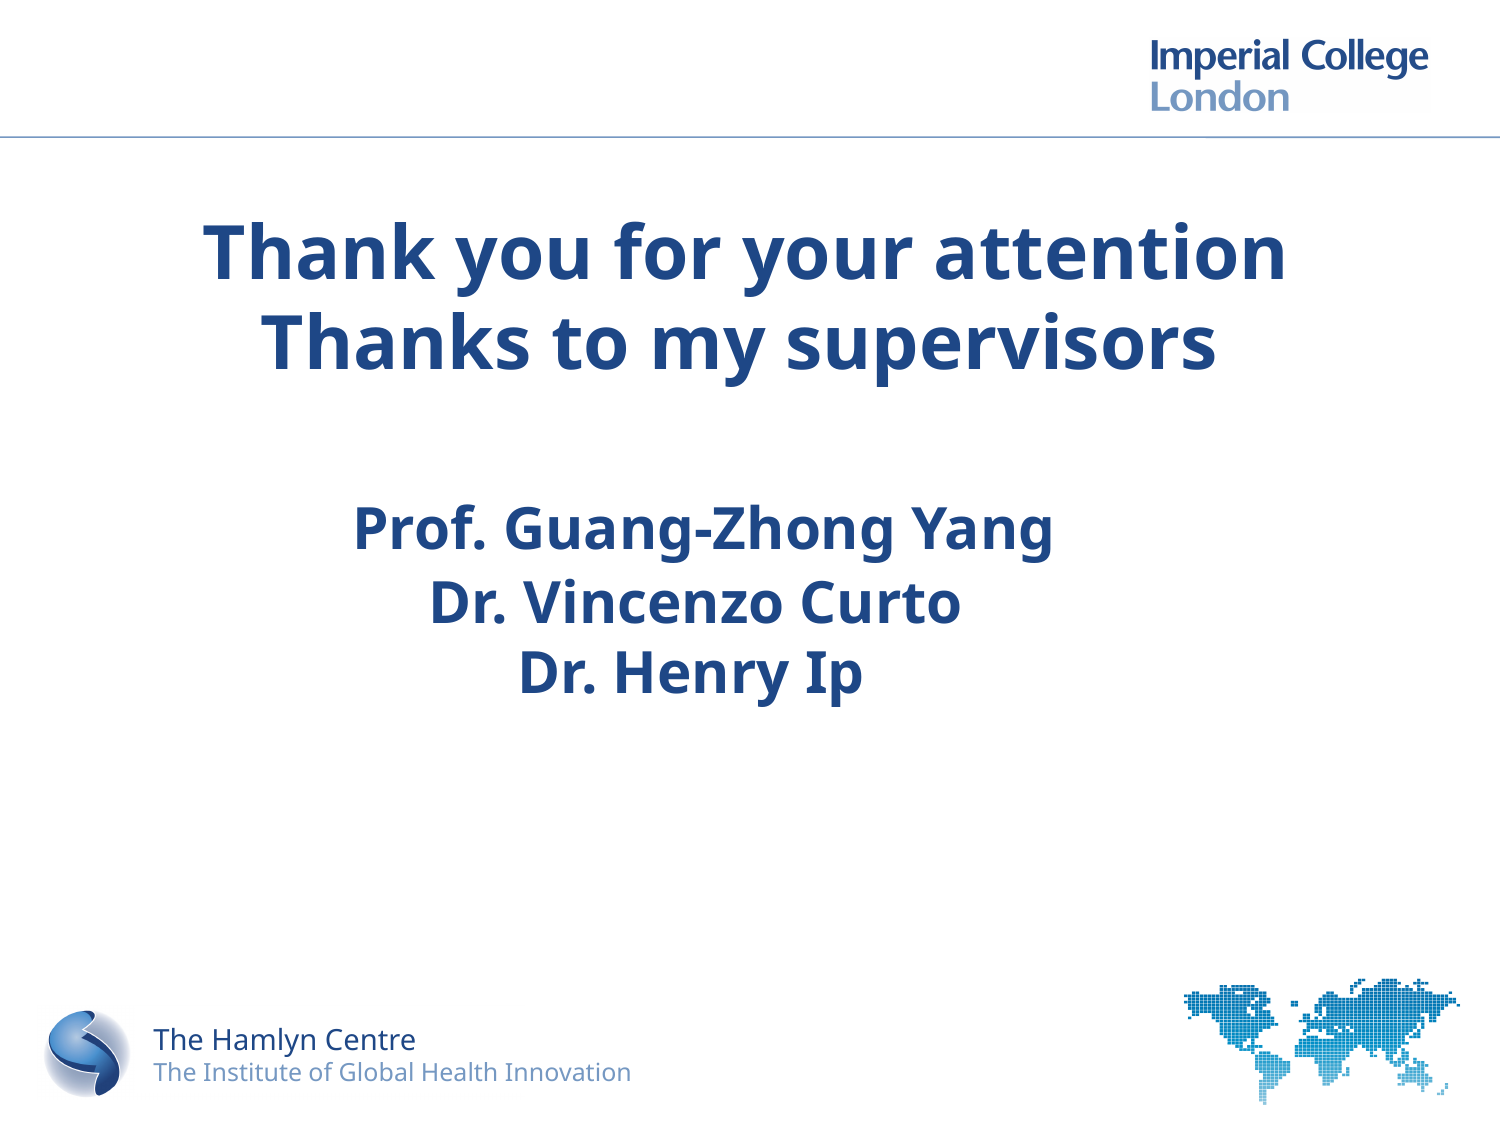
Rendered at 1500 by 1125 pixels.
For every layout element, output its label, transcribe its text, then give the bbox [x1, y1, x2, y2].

picture [1149, 37, 1431, 113]
title Thank you for your attention Thanks to my supervisors Prof. Guang-Zhong Yang Dr. Vincenzo Curto Dr. Henry Ip [37, 137, 1388, 913]
picture [37, 1005, 525, 1100]
picture [1163, 964, 1478, 1107]
